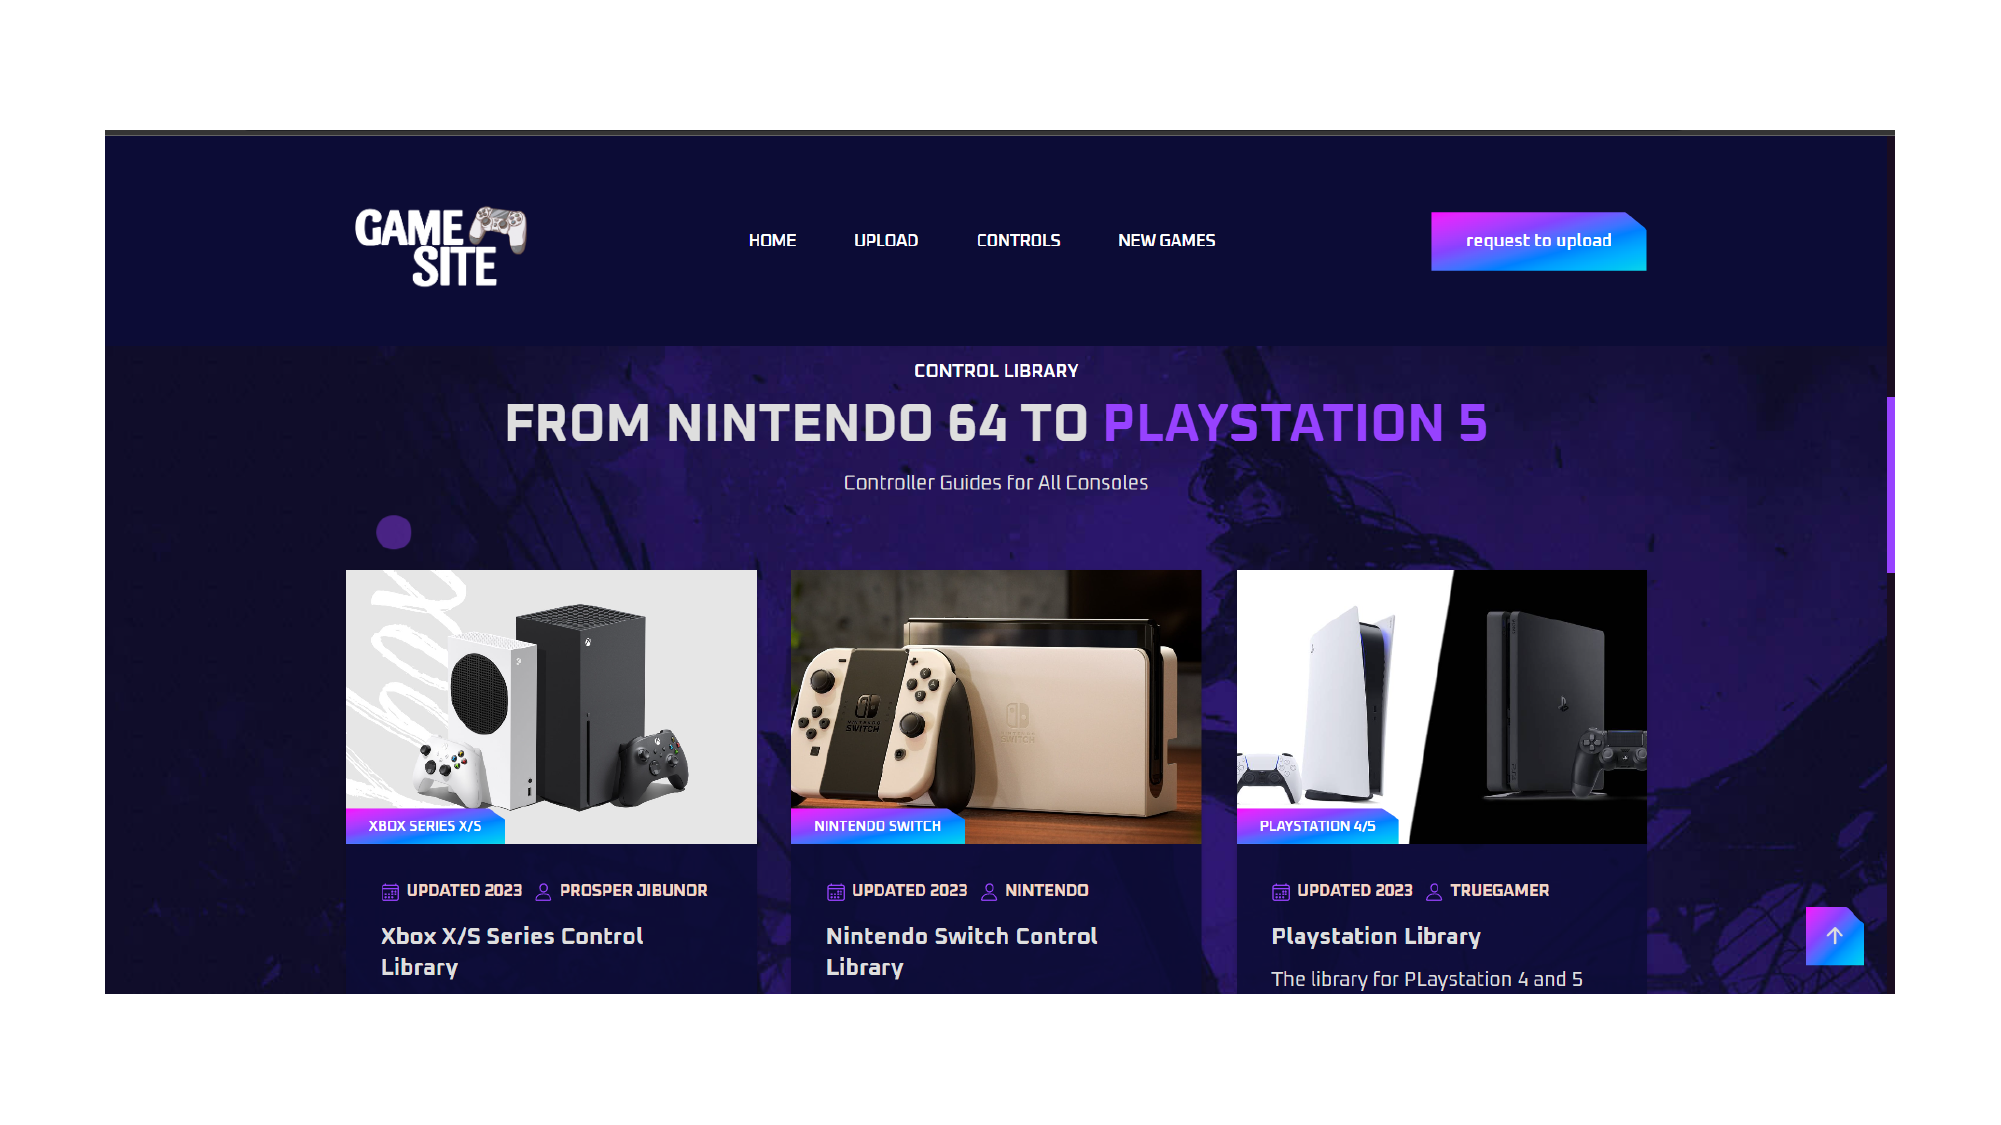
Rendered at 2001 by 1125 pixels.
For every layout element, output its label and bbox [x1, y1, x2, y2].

list [105, 130, 1895, 994]
